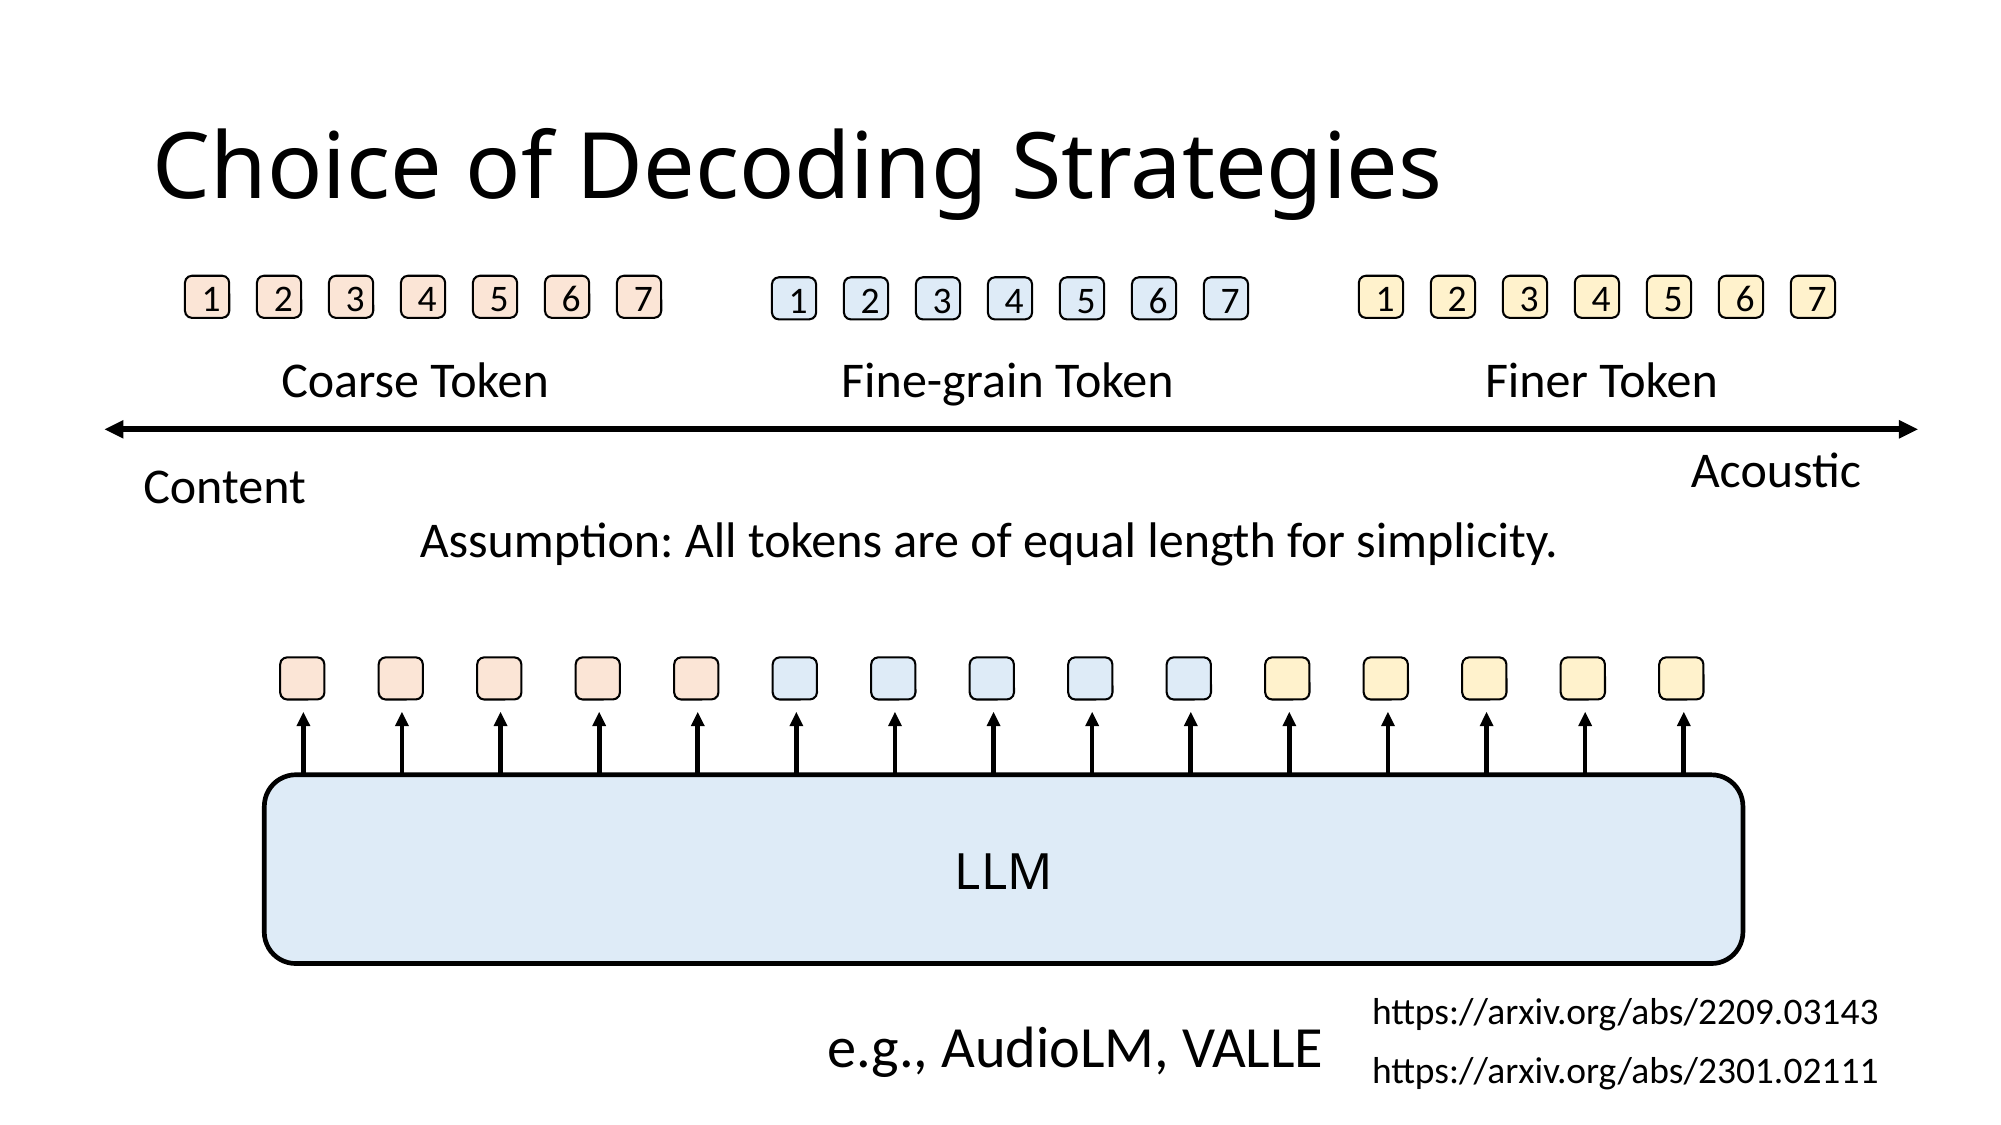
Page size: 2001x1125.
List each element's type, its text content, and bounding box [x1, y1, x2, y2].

text_box [574, 656, 621, 701]
text_box [476, 656, 523, 701]
text_box [771, 656, 819, 701]
text_box [968, 656, 1016, 701]
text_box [771, 277, 1249, 320]
text_box [673, 656, 720, 701]
text_box LLM [264, 774, 1743, 964]
text_box [1461, 656, 1508, 701]
text_box [1658, 656, 1705, 701]
text_box Assumption: All tokens are of equal length for simplicity. [373, 499, 1605, 575]
text_box [1559, 656, 1607, 701]
text_box Coarse Token [201, 340, 629, 416]
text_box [184, 275, 662, 318]
text_box [1165, 656, 1213, 701]
text_box Content [124, 445, 325, 521]
text_box [1067, 656, 1114, 701]
text_box Finer Token [1387, 340, 1815, 416]
text_box [1264, 656, 1311, 701]
text_box e.g., AudioLM, VALLE [812, 1001, 1539, 1087]
text_box [377, 656, 424, 701]
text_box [1358, 275, 1836, 318]
text_box [870, 656, 917, 701]
text_box [1362, 656, 1410, 701]
text_box [279, 656, 326, 701]
text_box https://arxiv.org/abs/2301.02111 [1357, 1040, 1918, 1099]
text_box https://arxiv.org/abs/2209.03143 [1357, 979, 1918, 1040]
text_box Fine-grain Token [793, 340, 1221, 416]
text_box Acoustic [1659, 432, 1893, 505]
title Choice of Decoding Strategies [137, 59, 1863, 278]
